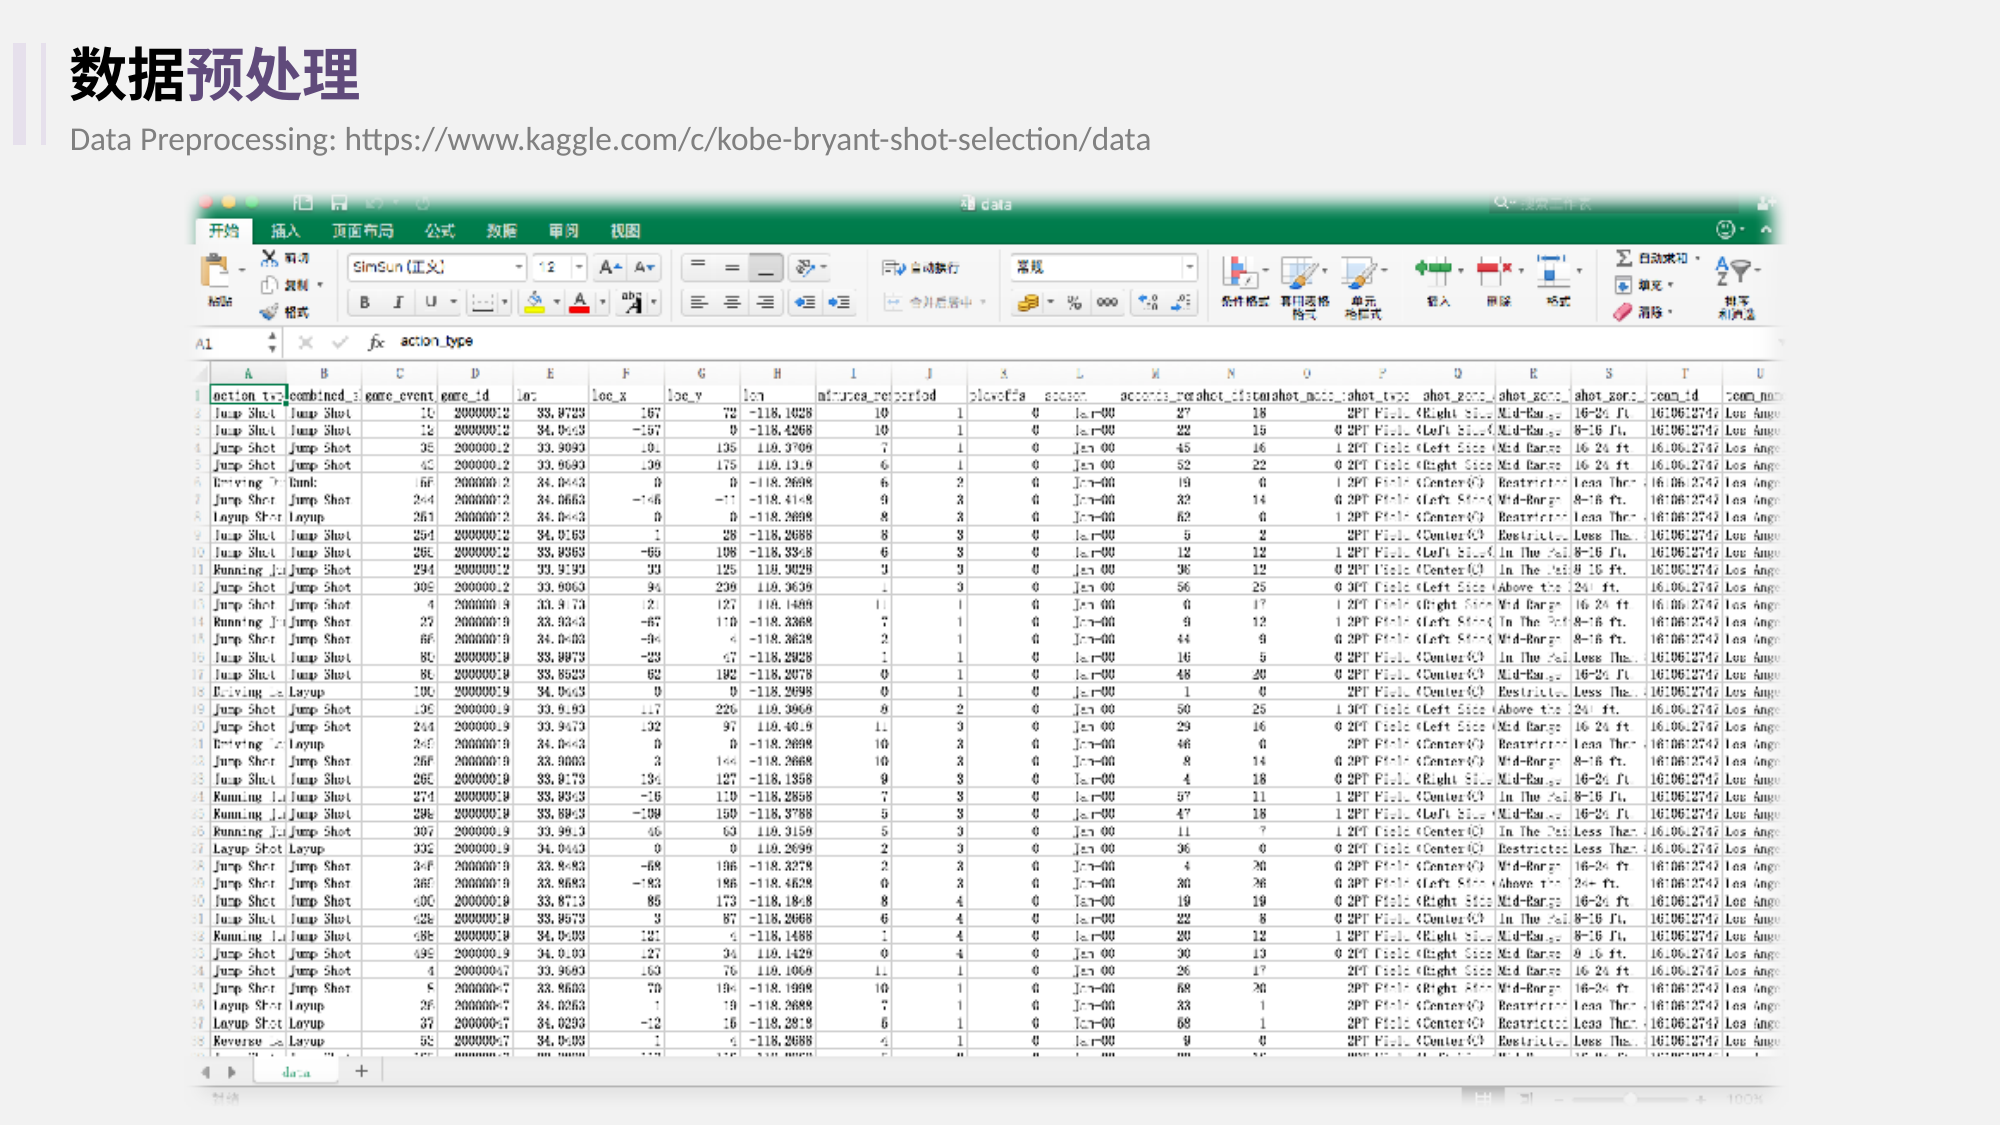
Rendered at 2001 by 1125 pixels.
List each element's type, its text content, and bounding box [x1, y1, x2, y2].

picture [184, 188, 1789, 1110]
text_box Data Preprocessing: https://www.kaggle.com/c/kobe-bryant-shot-selection/data [54, 109, 1315, 193]
text_box 数据预处理 [54, 30, 1457, 110]
